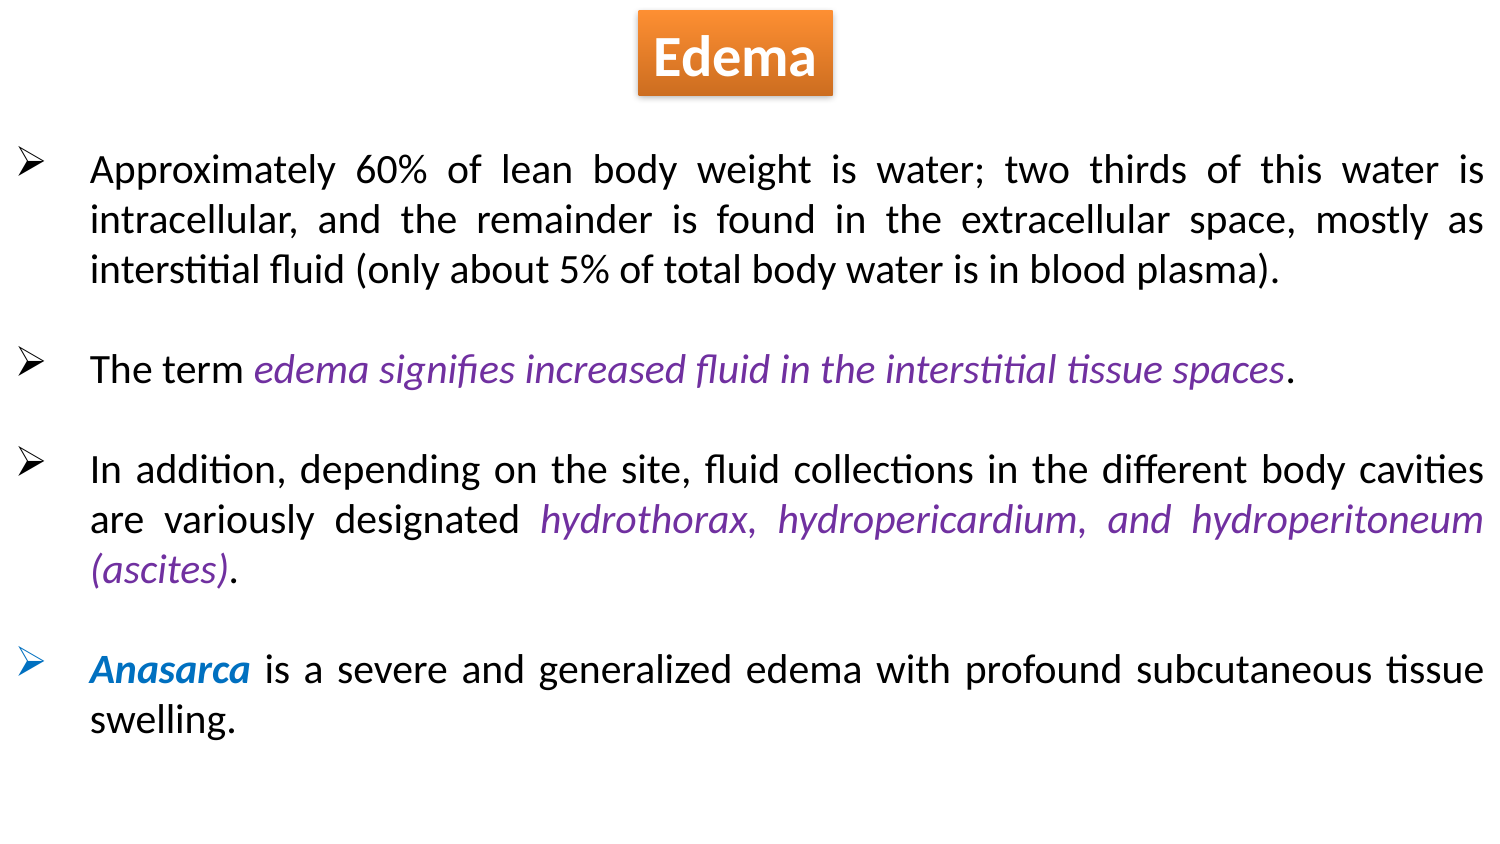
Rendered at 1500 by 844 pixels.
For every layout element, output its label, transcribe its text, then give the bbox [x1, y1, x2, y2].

text_box Approximately 60% of lean body weight is water; two thirds of this water is intracellular, and the remainder is found in the extracellular space, mostly as interstitial fluid (only about 5% of total body water is in blood plasma). The term edema signifies increased fluid in the interstitial tissue spaces. In addition, depending on the site, fluid collections in the different body cavities are variously designated hydrothorax, hydropericardium, and hydroperitoneum (ascites). Anasarca is a severe and generalized edema with profound subcutaneous tissue swelling. [0, 134, 1500, 750]
text_box Edema [638, 10, 833, 96]
